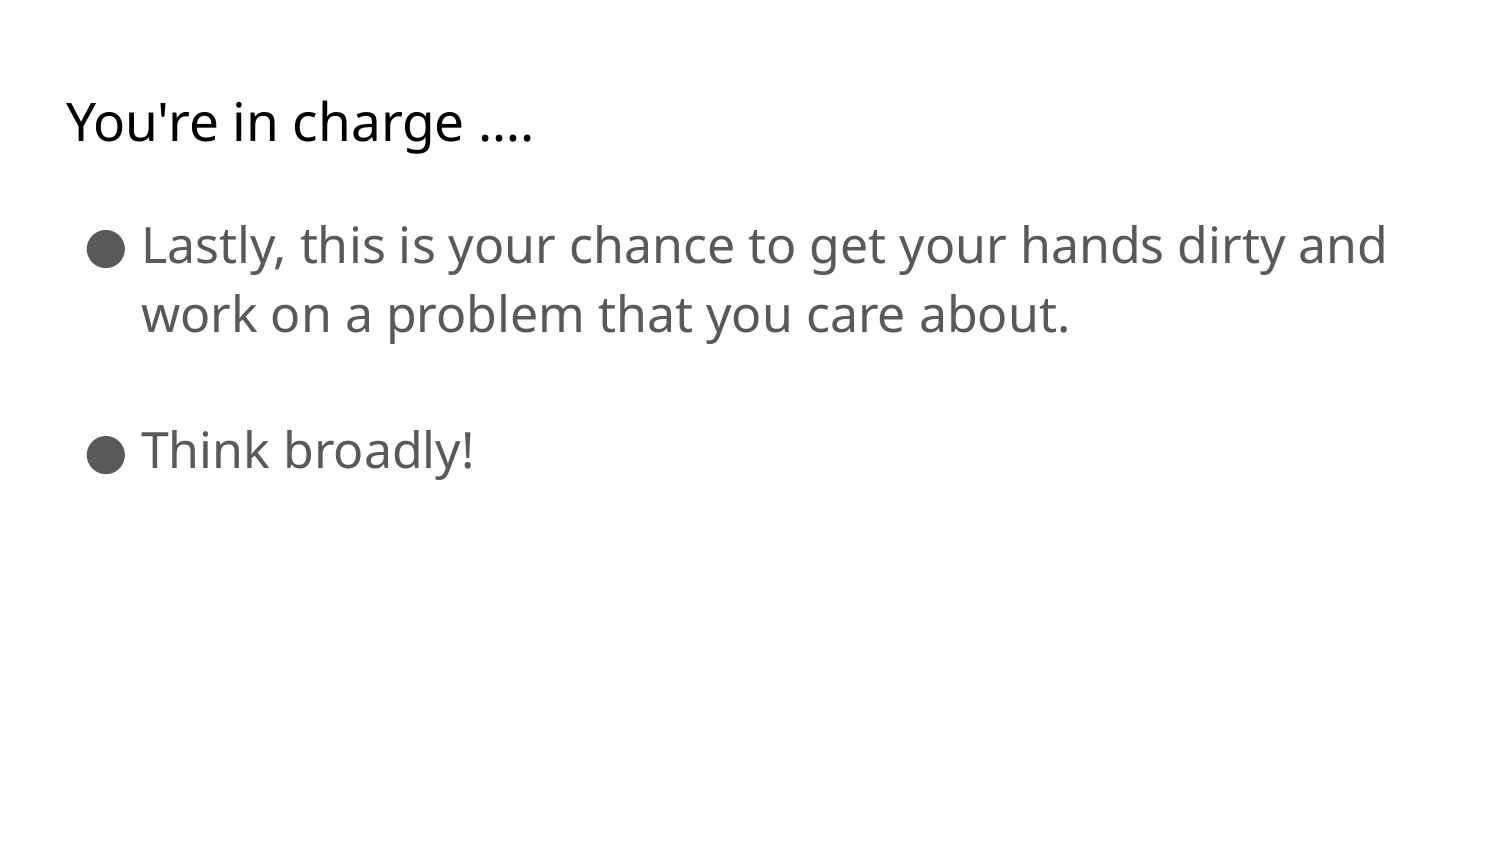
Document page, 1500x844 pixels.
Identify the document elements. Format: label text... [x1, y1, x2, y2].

list Lastly, this is your chance to get your hands dirty and work on a problem that you care about. Think broadly! [51, 189, 1449, 750]
title You're in charge …. [51, 72, 1449, 167]
